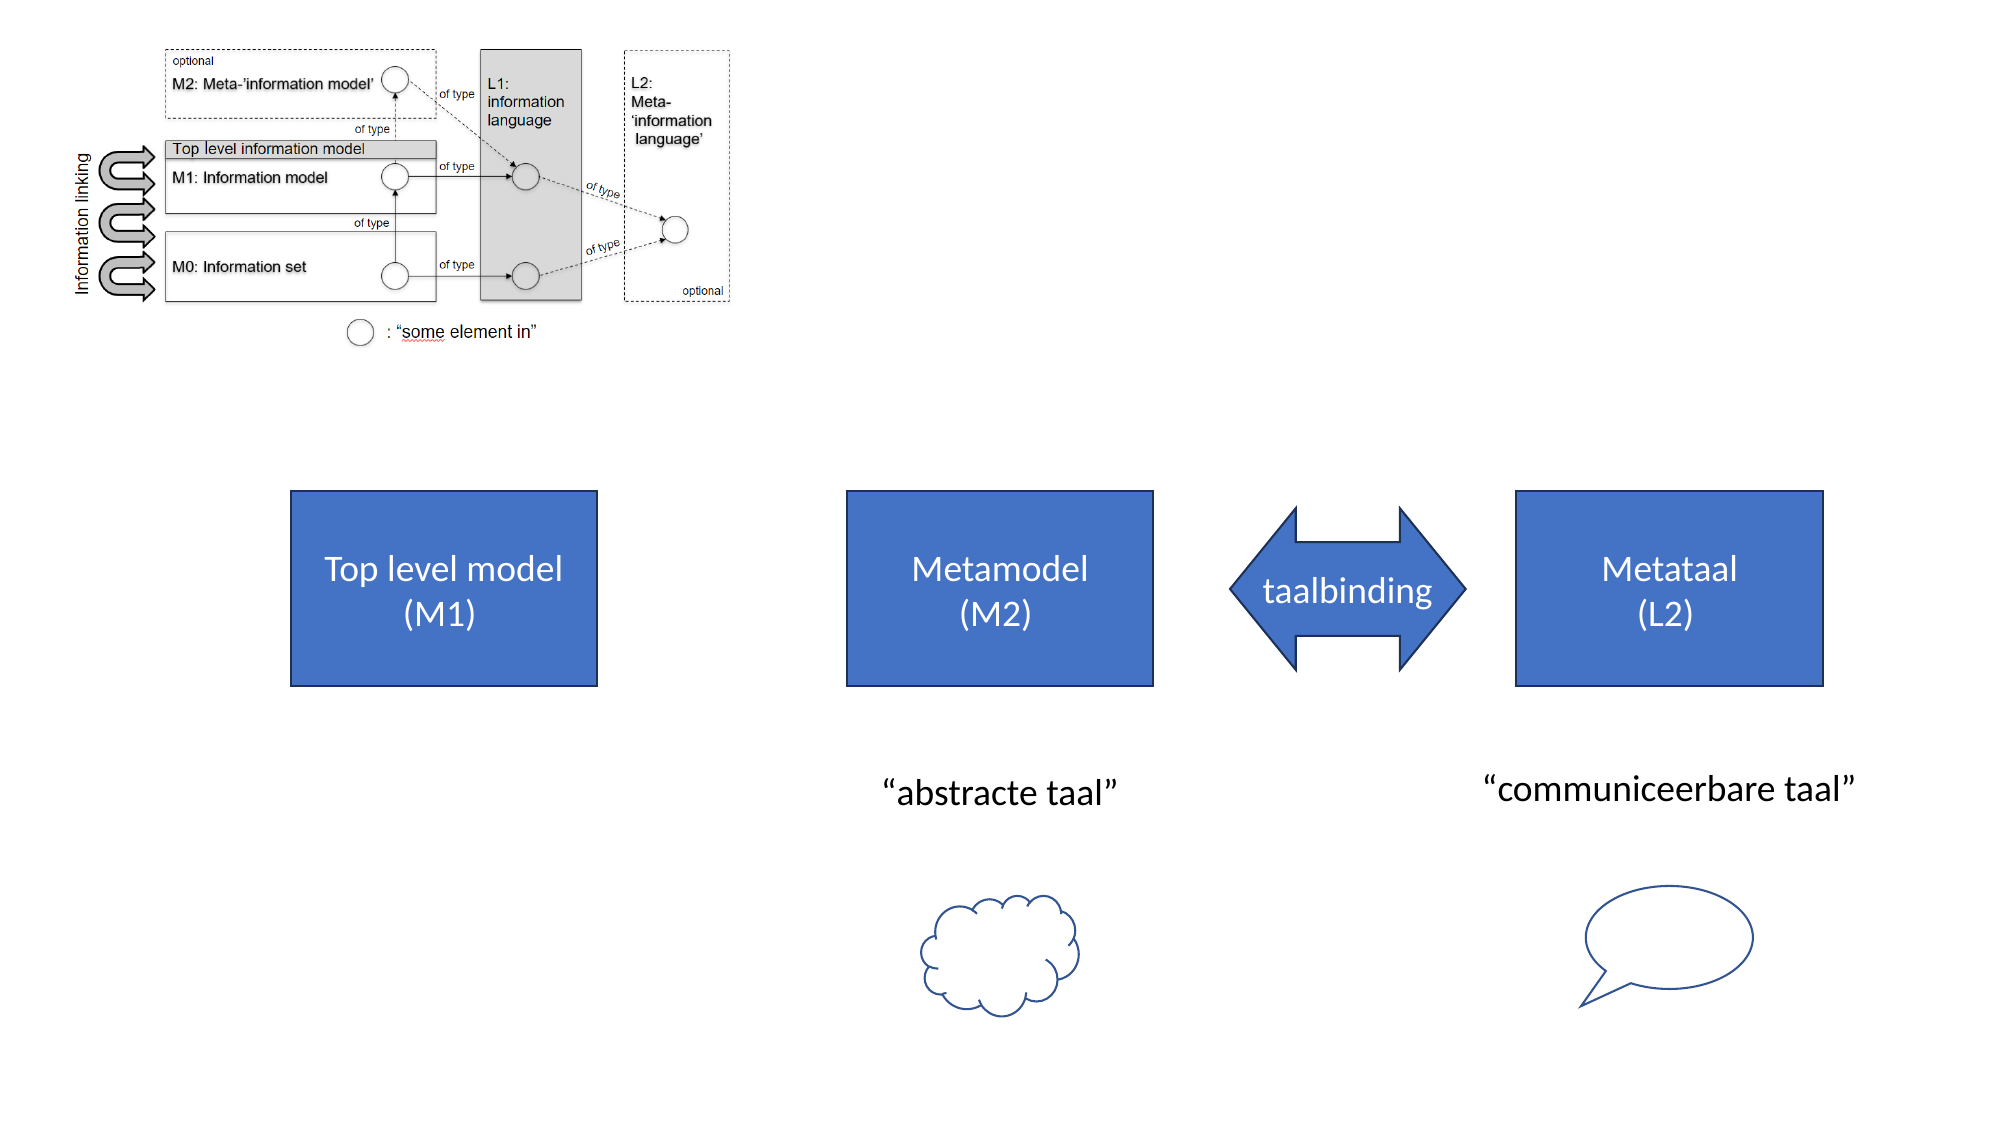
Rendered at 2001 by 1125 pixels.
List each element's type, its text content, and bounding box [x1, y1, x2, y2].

text_box Metamodel (M2) [846, 490, 1154, 687]
text_box “abstracte taal” [866, 760, 1134, 821]
text_box taalbinding [1228, 505, 1468, 673]
text_box [1577, 884, 1754, 1009]
text_box “communiceerbare taal” [1466, 756, 1872, 817]
text_box Metataal (L2) [1515, 490, 1824, 687]
picture [72, 47, 732, 348]
text_box Top level model (M1) [290, 490, 598, 687]
text_box [920, 894, 1080, 1018]
